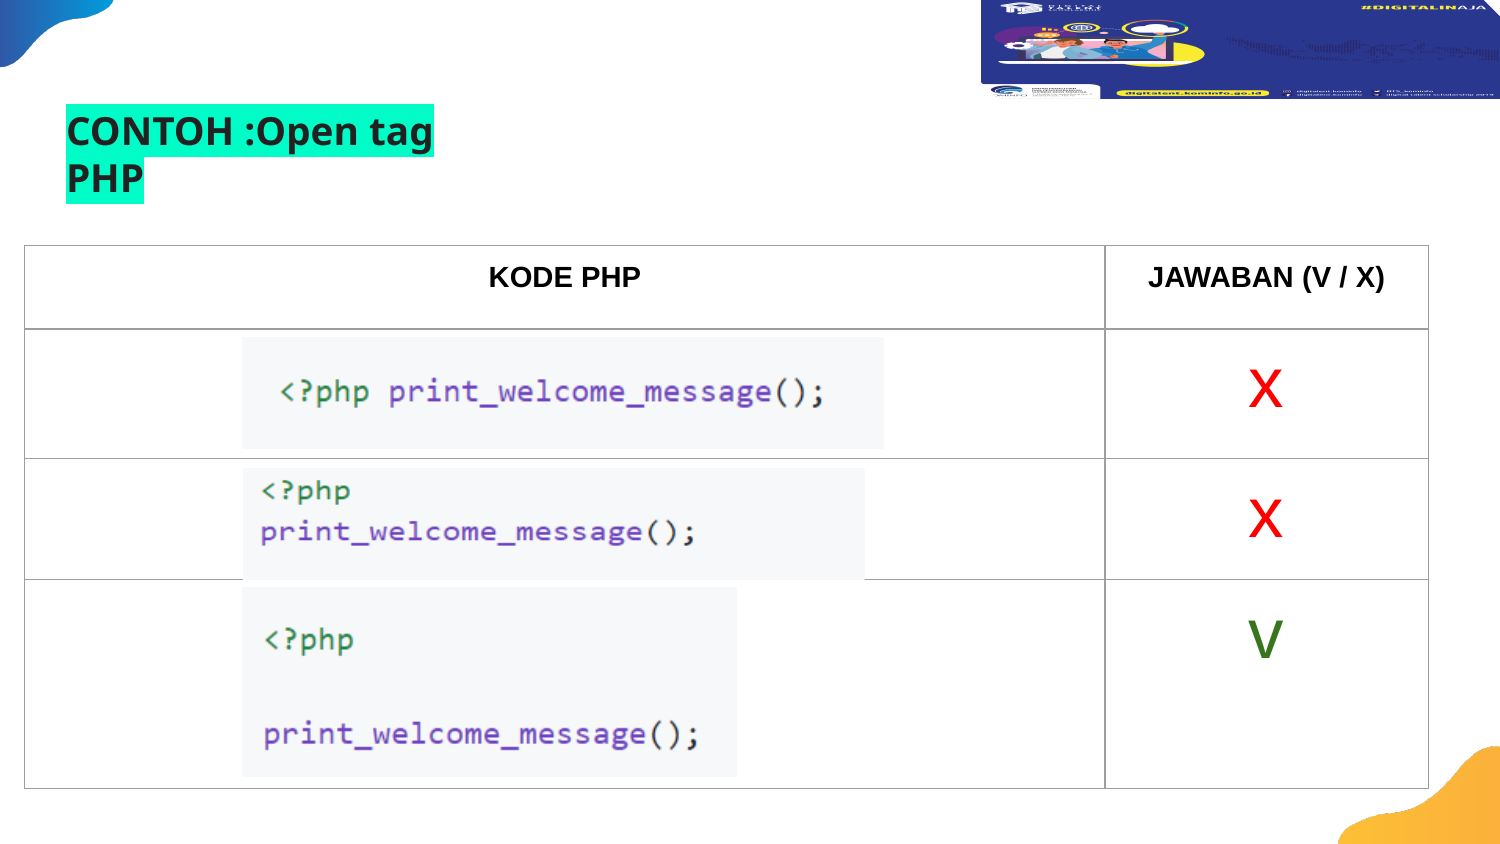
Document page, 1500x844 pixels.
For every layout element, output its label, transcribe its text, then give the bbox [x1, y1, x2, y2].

table_cell [25, 459, 1104, 579]
title CONTOH :Open tag PHP [51, 91, 512, 216]
table_cell [25, 330, 1104, 458]
table_cell x [1106, 459, 1428, 579]
picture [242, 337, 884, 449]
table_cell [25, 580, 1104, 788]
picture [980, 0, 1500, 100]
table_cell x [1106, 330, 1428, 458]
picture [242, 468, 865, 581]
picture [0, 0, 115, 73]
picture [242, 586, 737, 777]
table_cell v [1106, 580, 1428, 788]
table_header JAWABAN (V / X) [1106, 246, 1428, 328]
table_header KODE PHP [25, 246, 1104, 328]
picture [1335, 738, 1500, 844]
